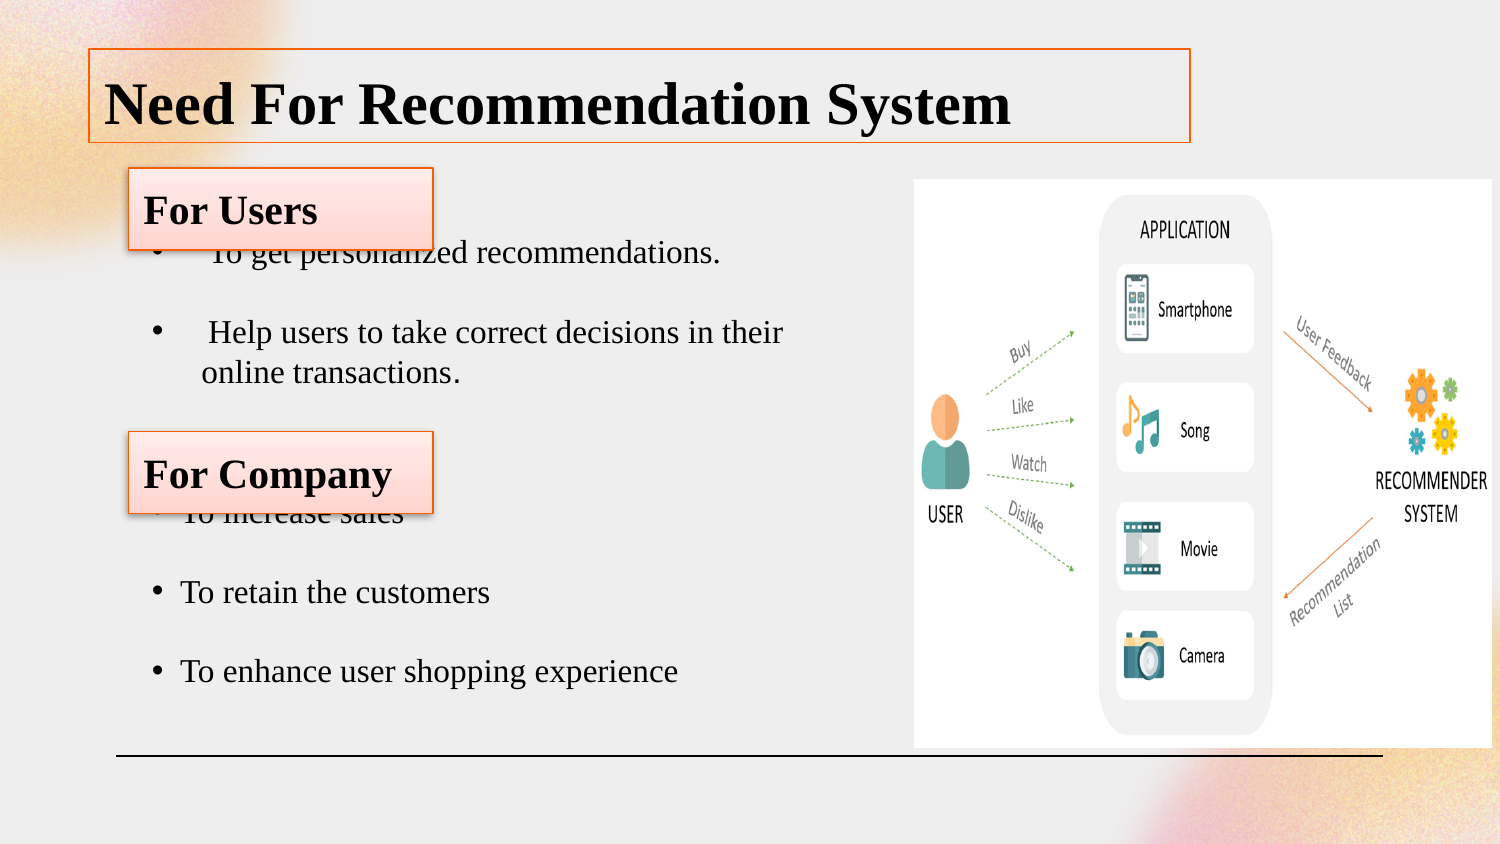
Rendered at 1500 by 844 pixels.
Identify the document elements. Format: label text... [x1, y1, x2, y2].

picture [914, 178, 1492, 749]
list To get personalized recommendations. Help users to take correct decisions in their online transactions. To increase sales To retain the customers To enhance user shopping experience [118, 170, 1382, 819]
text_box Need For Recommendation System [89, 48, 1191, 143]
text_box For Company [128, 431, 434, 514]
title For Users [128, 167, 434, 251]
